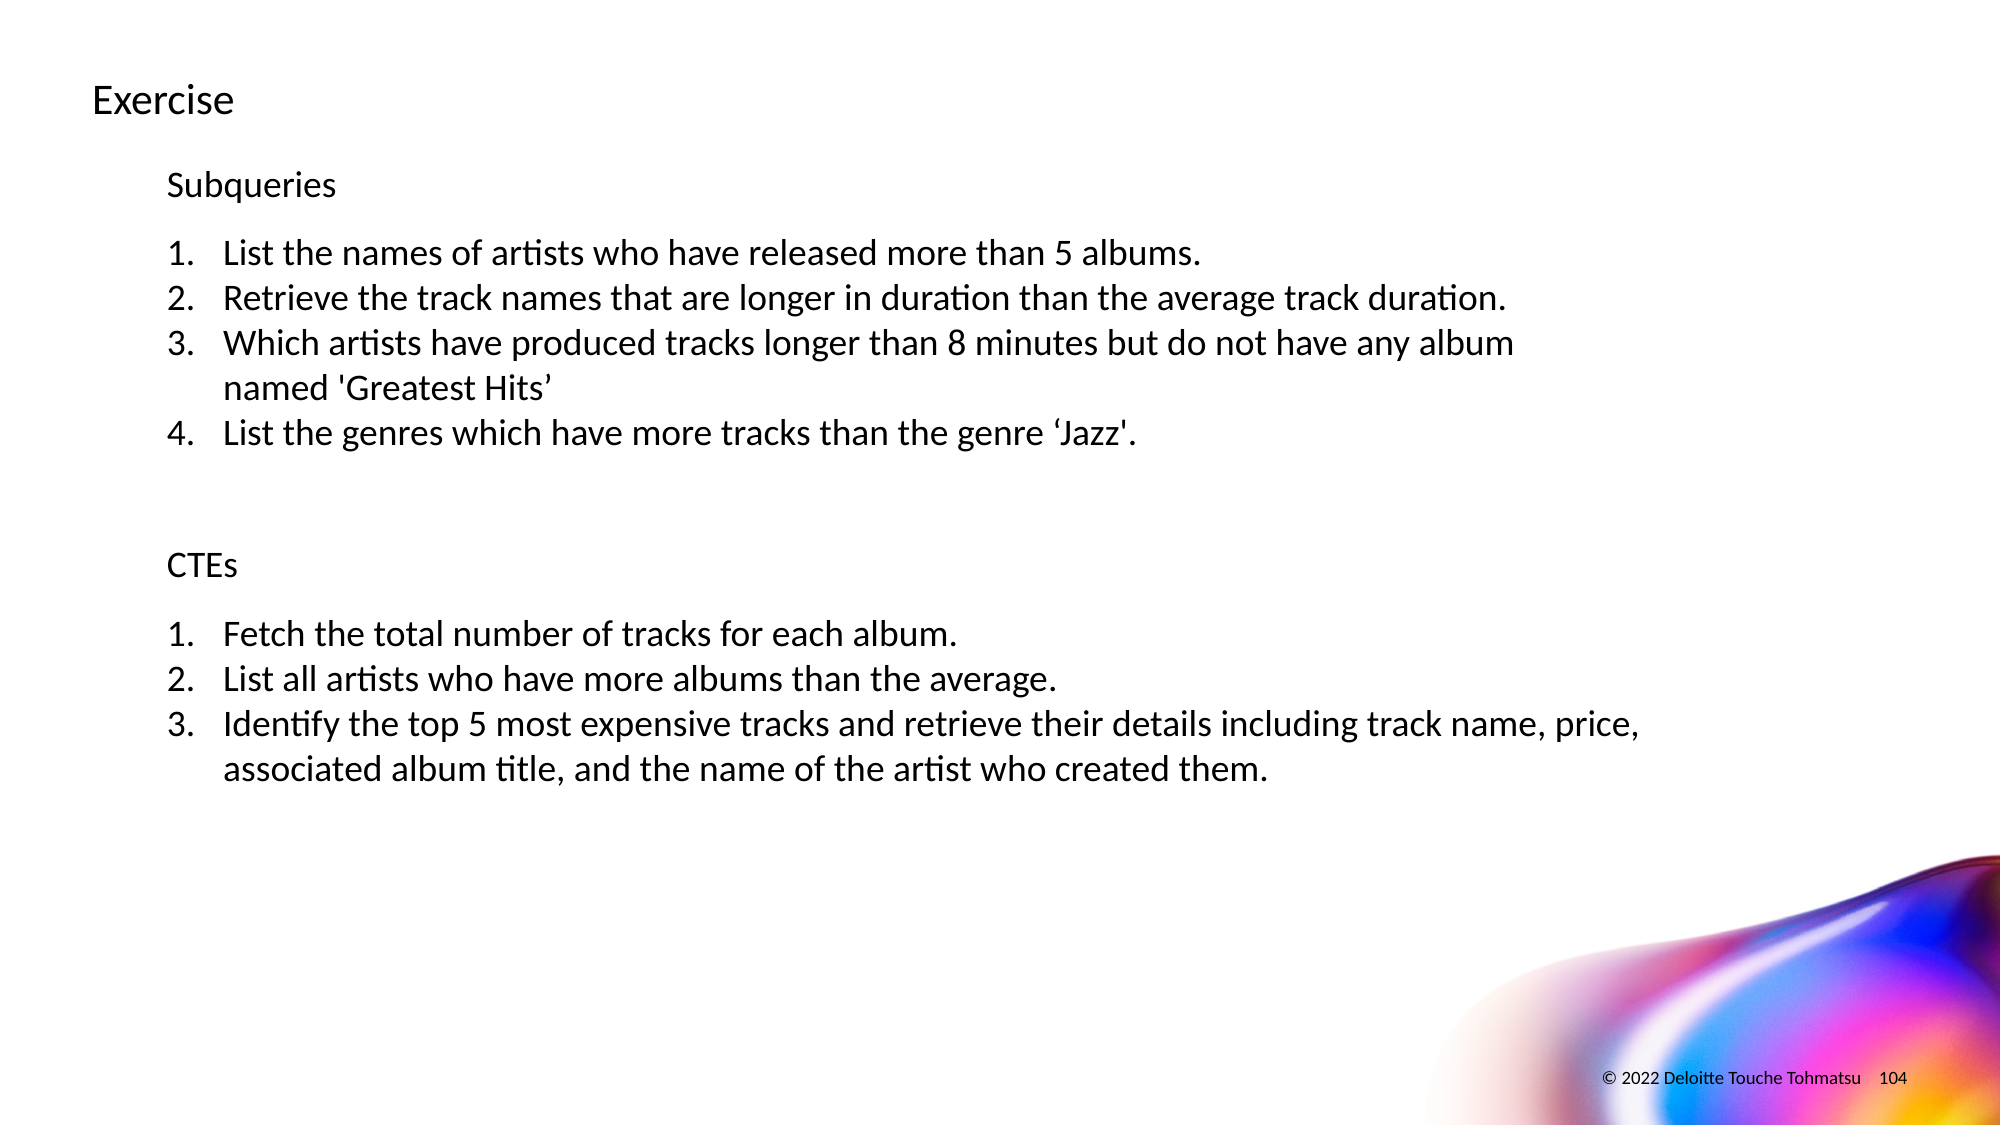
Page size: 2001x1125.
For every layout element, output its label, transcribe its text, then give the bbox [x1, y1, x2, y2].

title Exercise [92, 70, 1444, 146]
text_box Fetch the total number of tracks for each album. List all artists who have more albums than the average. Identify the top 5 most expensive tracks and retrieve their details including track name, price, associated album title, and the name of the artist who created them. [152, 601, 1687, 931]
picture [1134, 593, 2000, 1125]
text_box List the names of artists who have released more than 5 albums. Retrieve the track names that are longer in duration than the average track duration. Which artists have produced tracks longer than 8 minutes but do not have any album named 'Greatest Hits’ List the genres which have more tracks than the genre ‘Jazz'. [152, 220, 1572, 461]
text_box Subqueries [152, 153, 1153, 213]
text_box CTEs [152, 532, 1153, 592]
